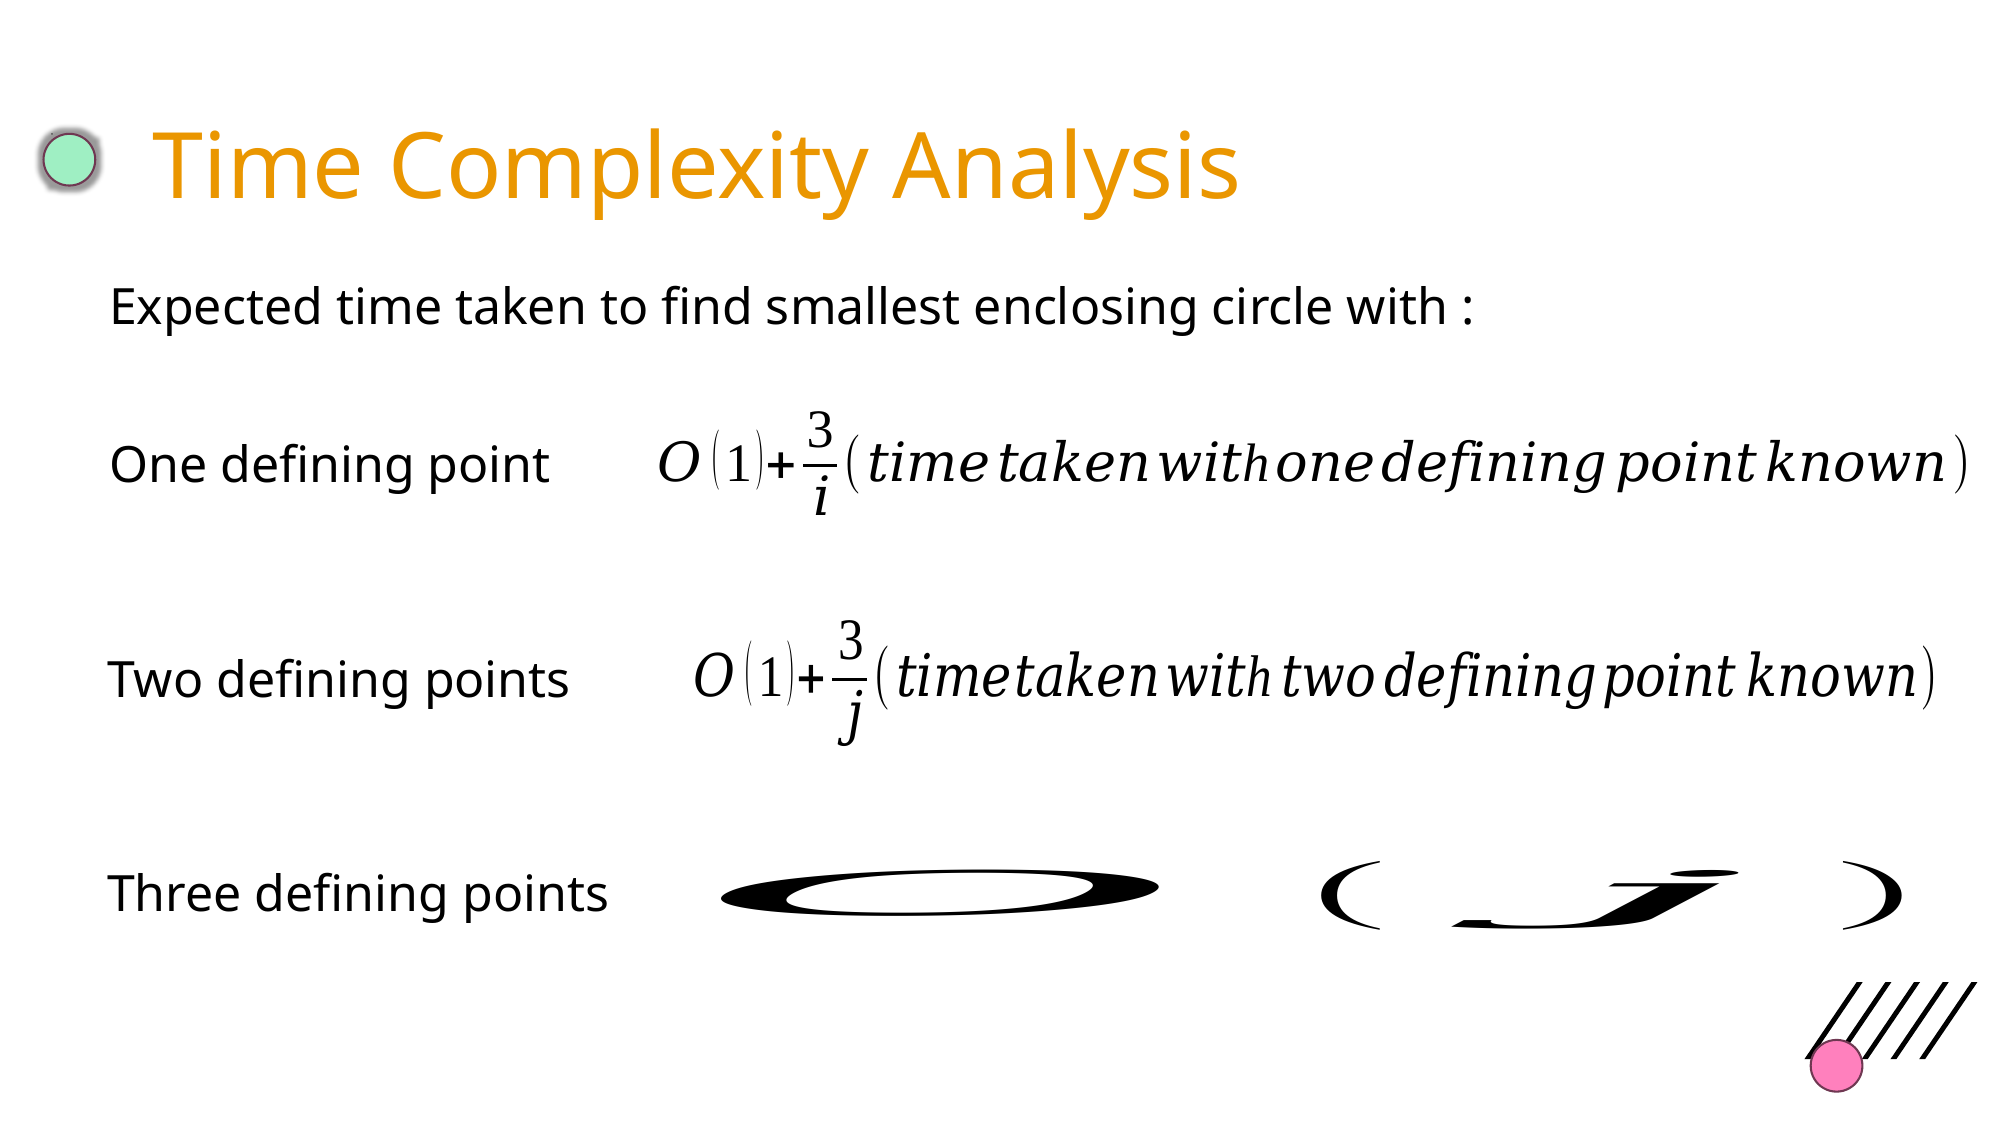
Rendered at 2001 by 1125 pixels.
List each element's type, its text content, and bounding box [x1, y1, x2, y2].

text_box One defining point [94, 425, 610, 500]
text_box [42, 132, 97, 187]
title Time Complexity Analysis [137, 59, 1863, 278]
text_box Expected time taken to find smallest enclosing circle with : [94, 267, 1788, 343]
text_box [1809, 1038, 1864, 1093]
text_box Three defining points [92, 854, 657, 930]
text_box Two defining points [92, 639, 608, 715]
